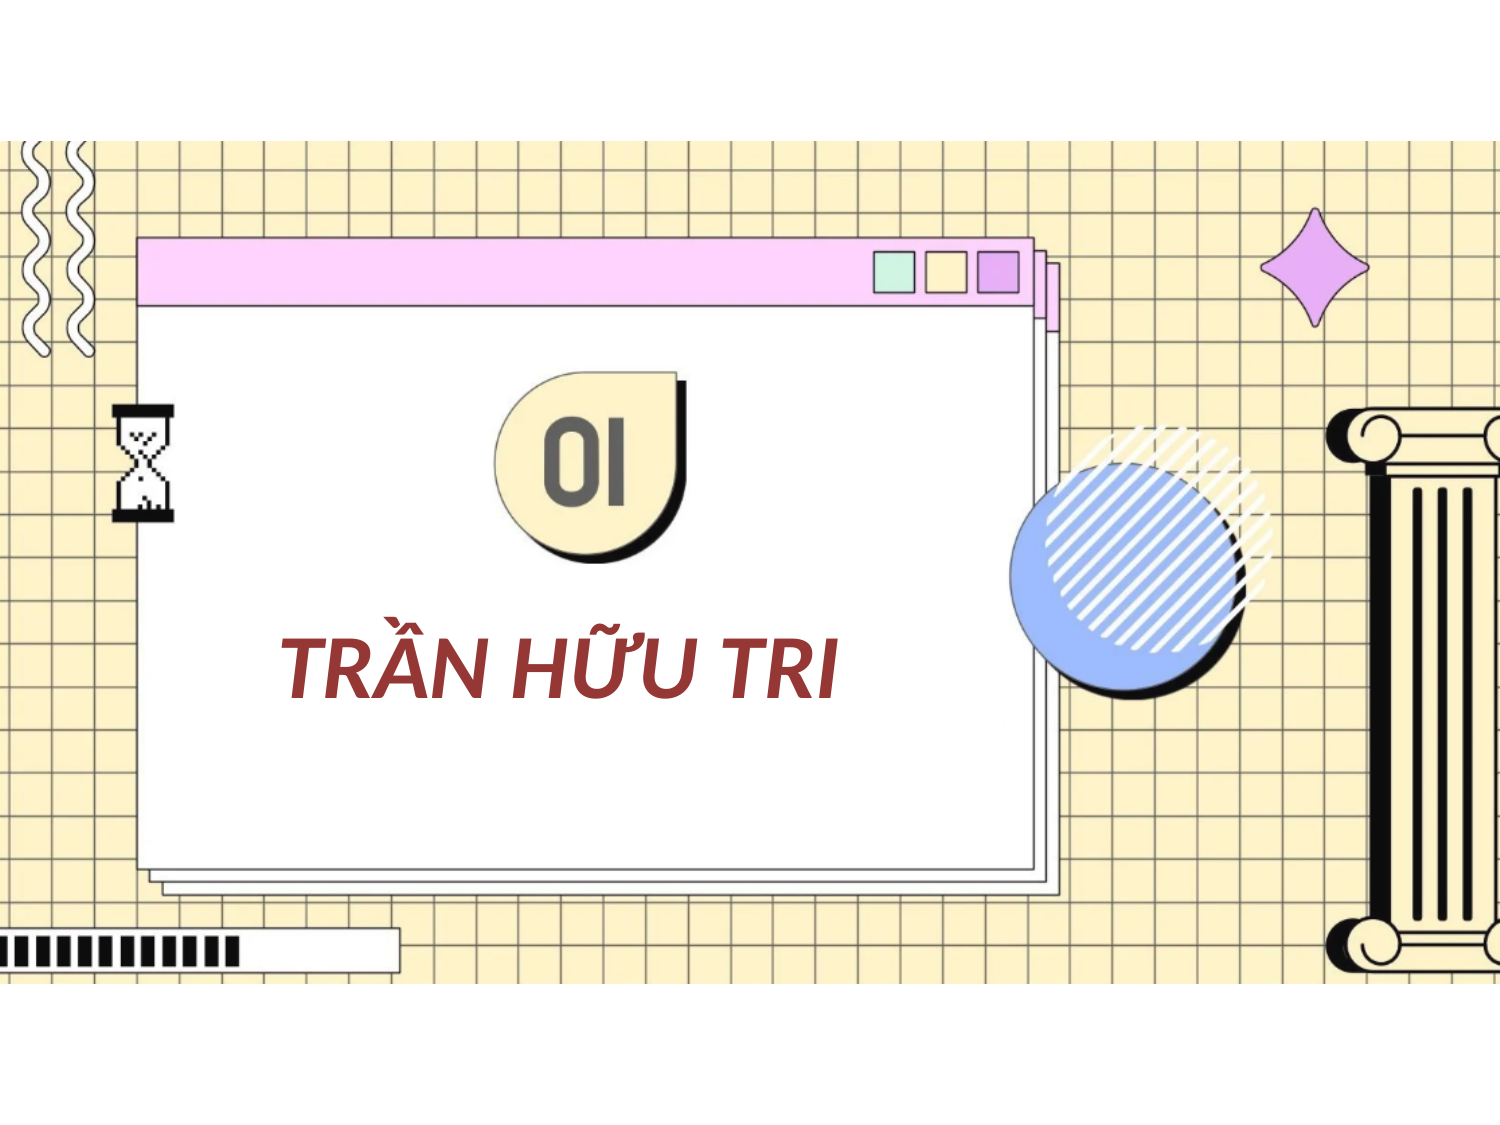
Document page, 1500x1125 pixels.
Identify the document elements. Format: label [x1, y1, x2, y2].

picture [0, 141, 1500, 984]
